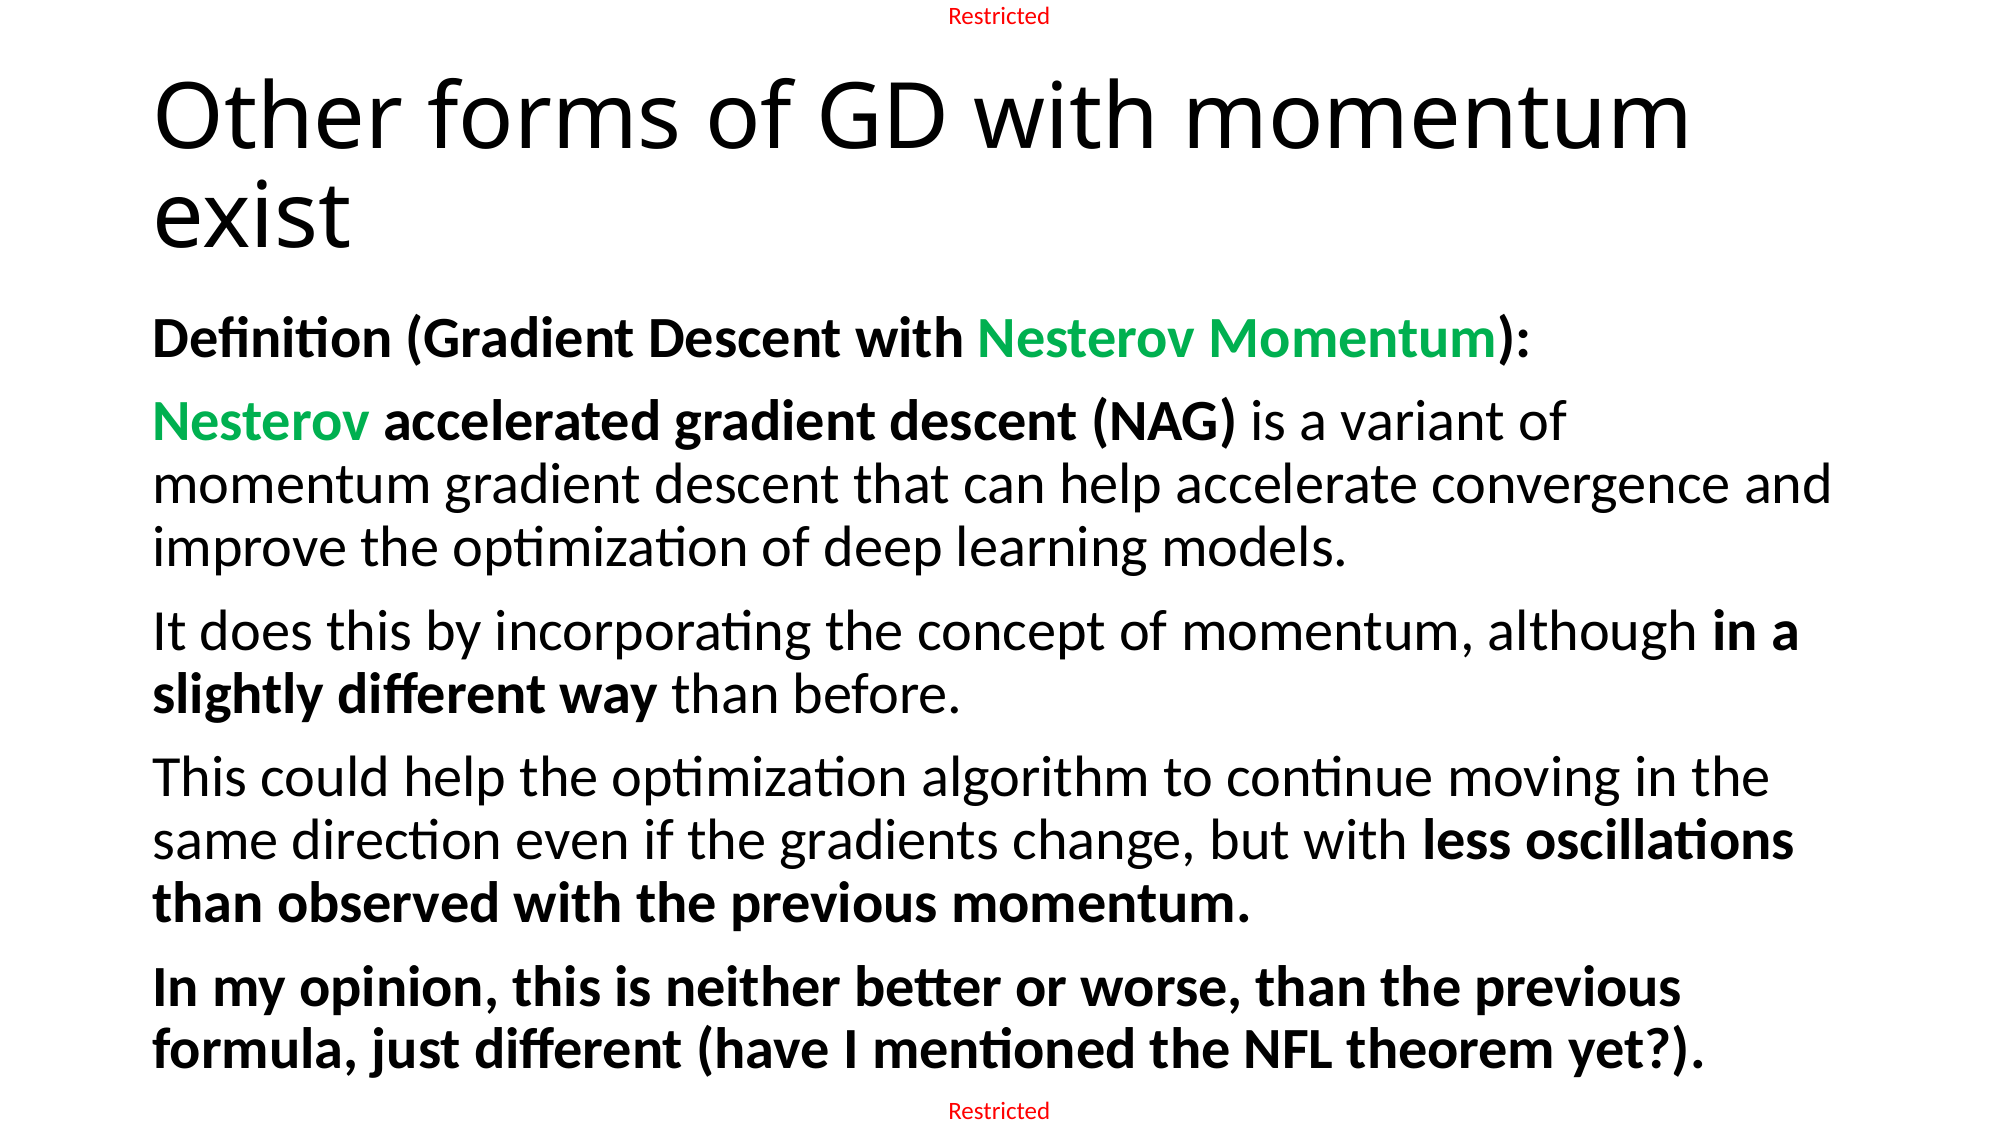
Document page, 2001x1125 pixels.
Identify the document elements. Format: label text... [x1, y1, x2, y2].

title Other forms of GD with momentum exist [137, 59, 1863, 278]
list Definition (Gradient Descent with Nesterov Momentum): Nesterov accelerated gradient descent (NAG) is a variant of momentum gradient descent that can help accelerate convergence and improve the optimization of deep learning models. It does this by incorporating the concept of momentum, although in a slightly different way than before. This could help the optimization algorithm to continue moving in the same direction even if the gradients change, but with less oscillations than observed with the previous momentum. In my opinion, this is neither better or worse, than the previous formula, just different (have I mentioned the NFL theorem yet?). [137, 299, 1863, 1125]
